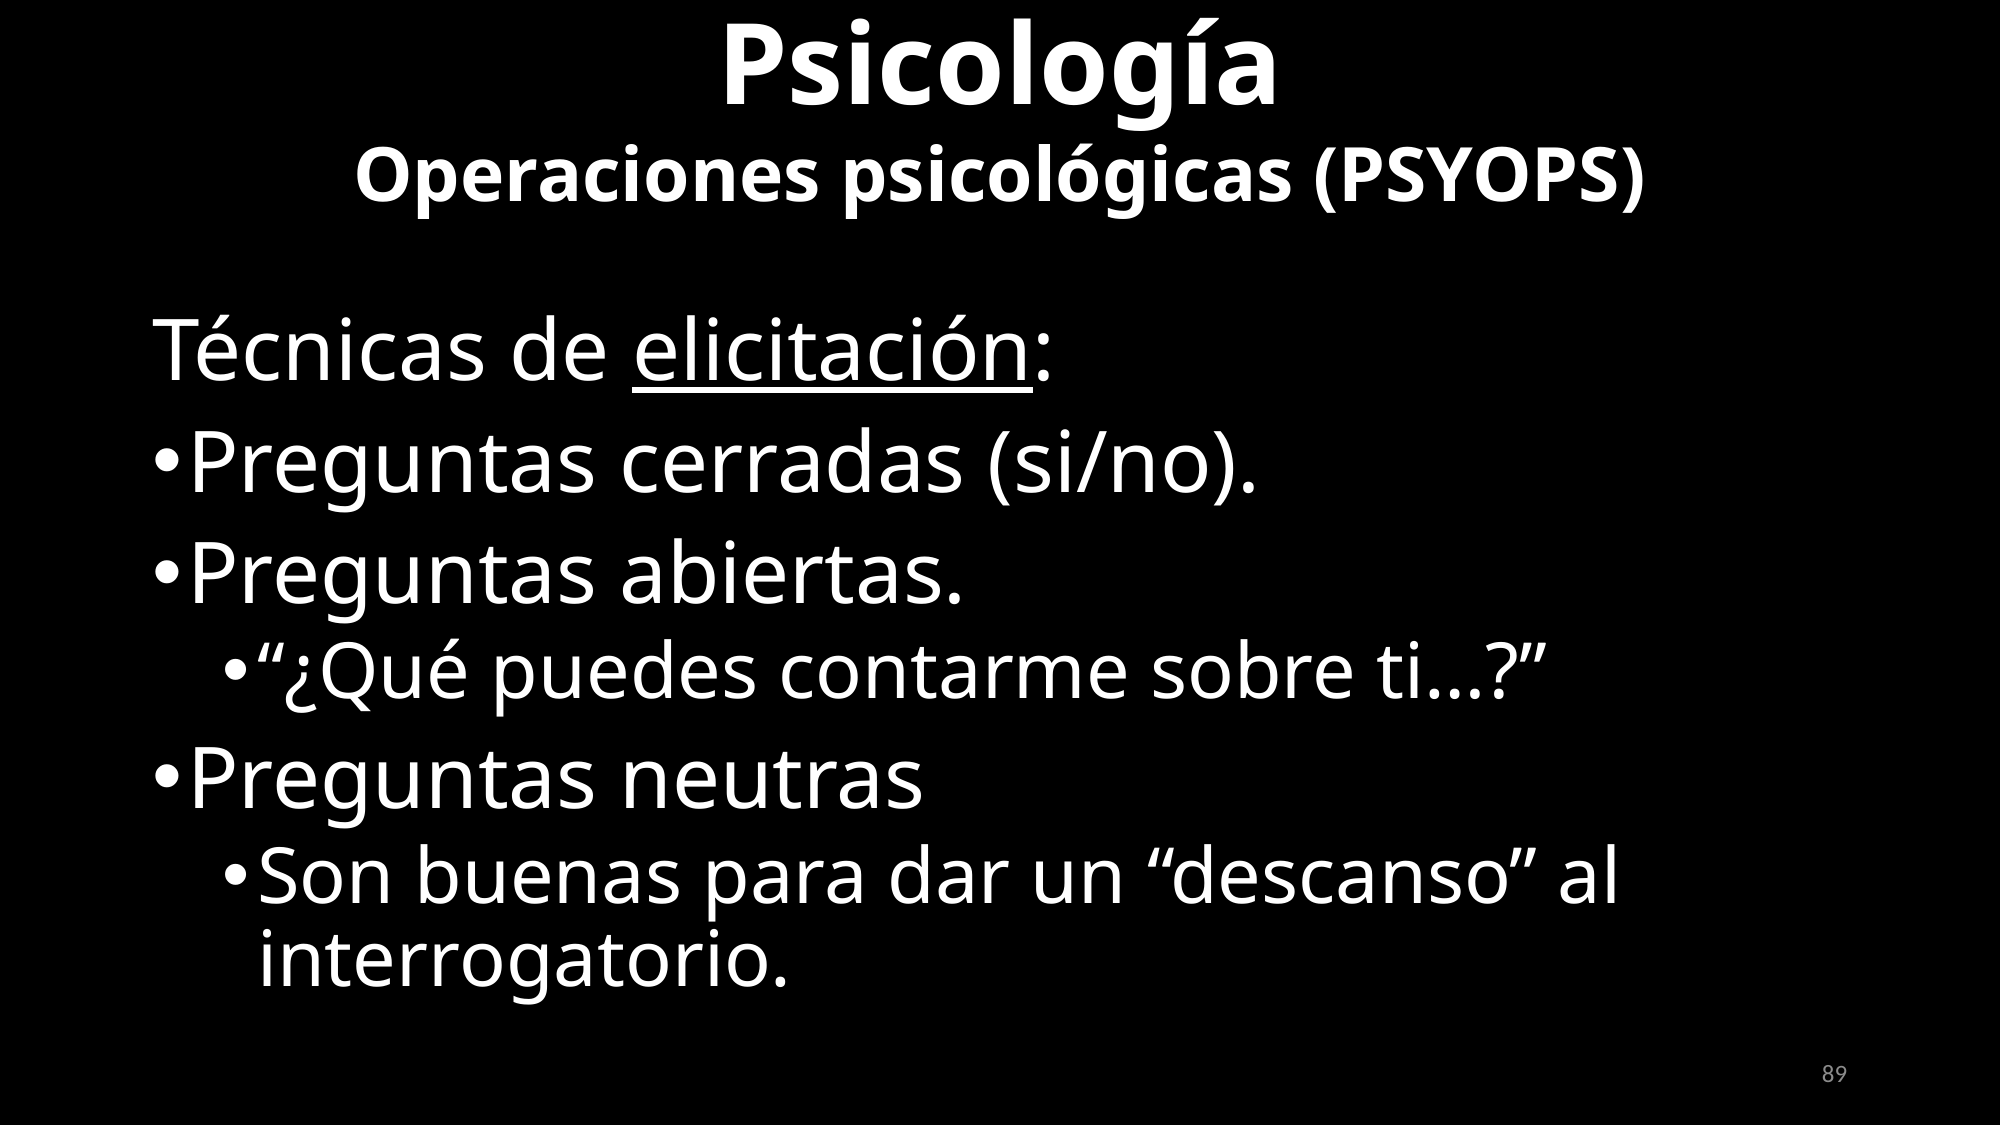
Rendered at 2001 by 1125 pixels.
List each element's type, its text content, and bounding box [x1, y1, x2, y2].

slide_number 89 [1412, 1042, 1863, 1103]
list Técnicas de elicitación: Preguntas cerradas (si/no). Preguntas abiertas. “¿Qué puedes contarme sobre ti…?” Preguntas neutras Son buenas para dar un “descanso” al interrogatorio. [137, 315, 1863, 1014]
text_box Psicología Operaciones psicológicas (PSYOPS) [0, 0, 2000, 315]
